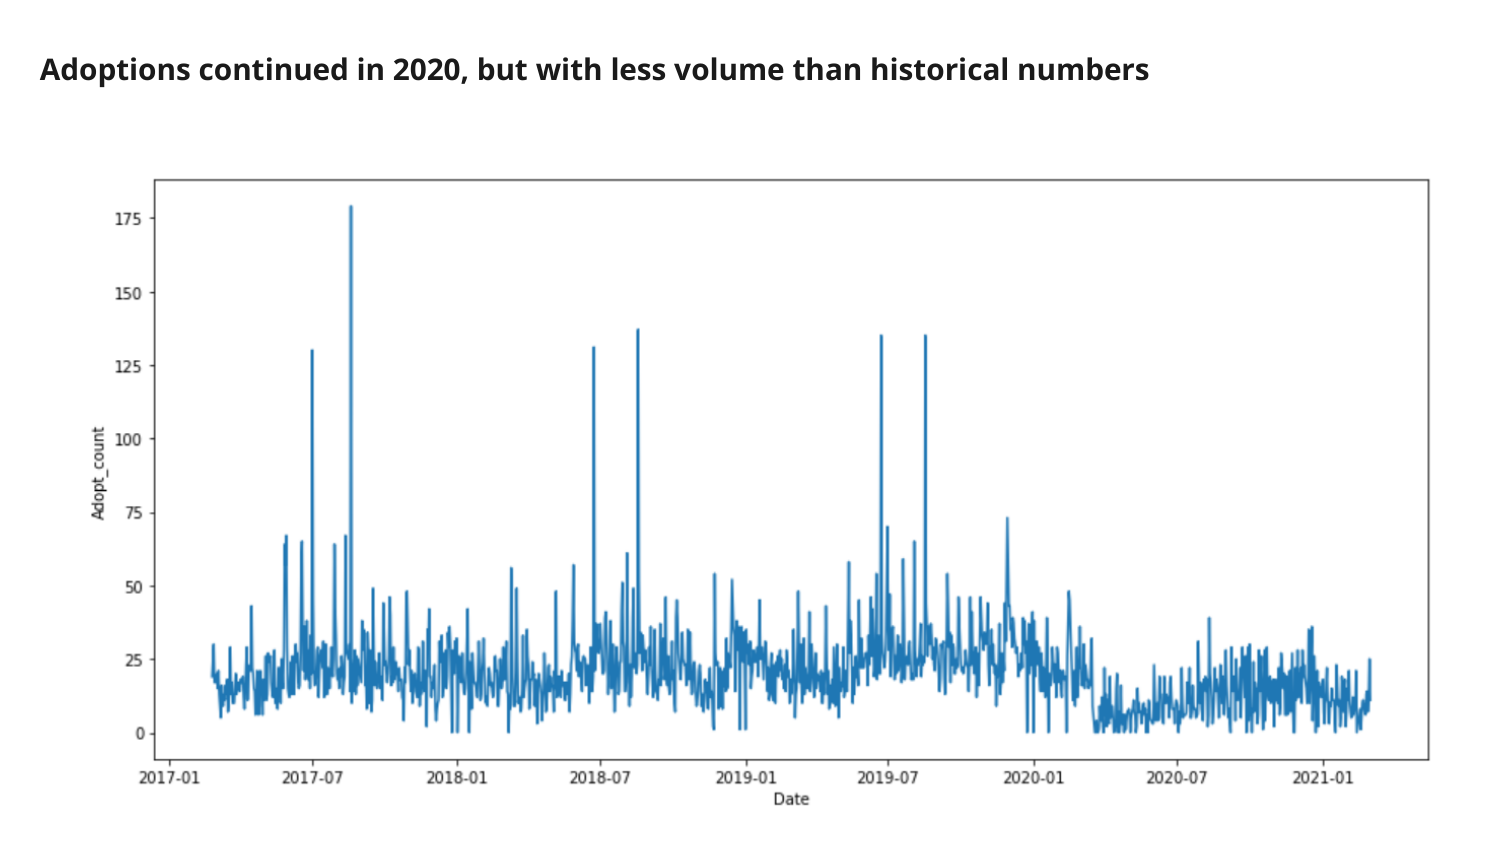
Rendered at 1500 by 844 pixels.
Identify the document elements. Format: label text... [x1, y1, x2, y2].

picture [24, 159, 1476, 822]
title Adoptions continued in 2020, but with less volume than historical numbers [24, 35, 1287, 124]
